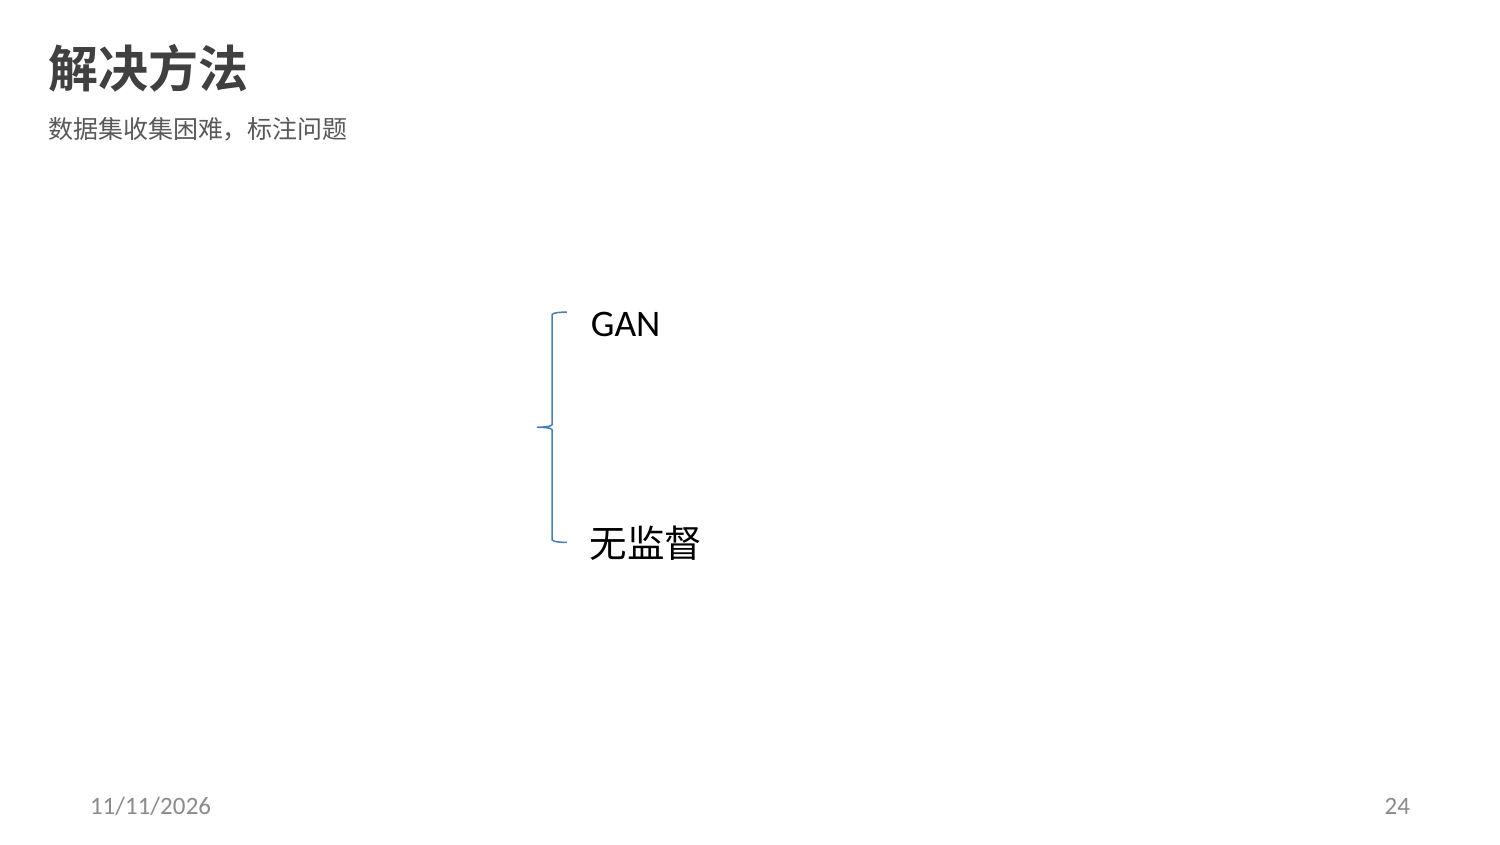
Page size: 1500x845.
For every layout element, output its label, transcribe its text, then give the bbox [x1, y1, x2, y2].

slide_number 24 [1074, 782, 1425, 828]
text_box 数据集收集困难，标注问题 [32, 105, 411, 152]
text_box GAN [576, 292, 730, 352]
text_box 无监督 [575, 512, 729, 572]
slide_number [75, 782, 425, 828]
text_box 解决方法 [32, 29, 567, 106]
text_box [536, 311, 567, 544]
